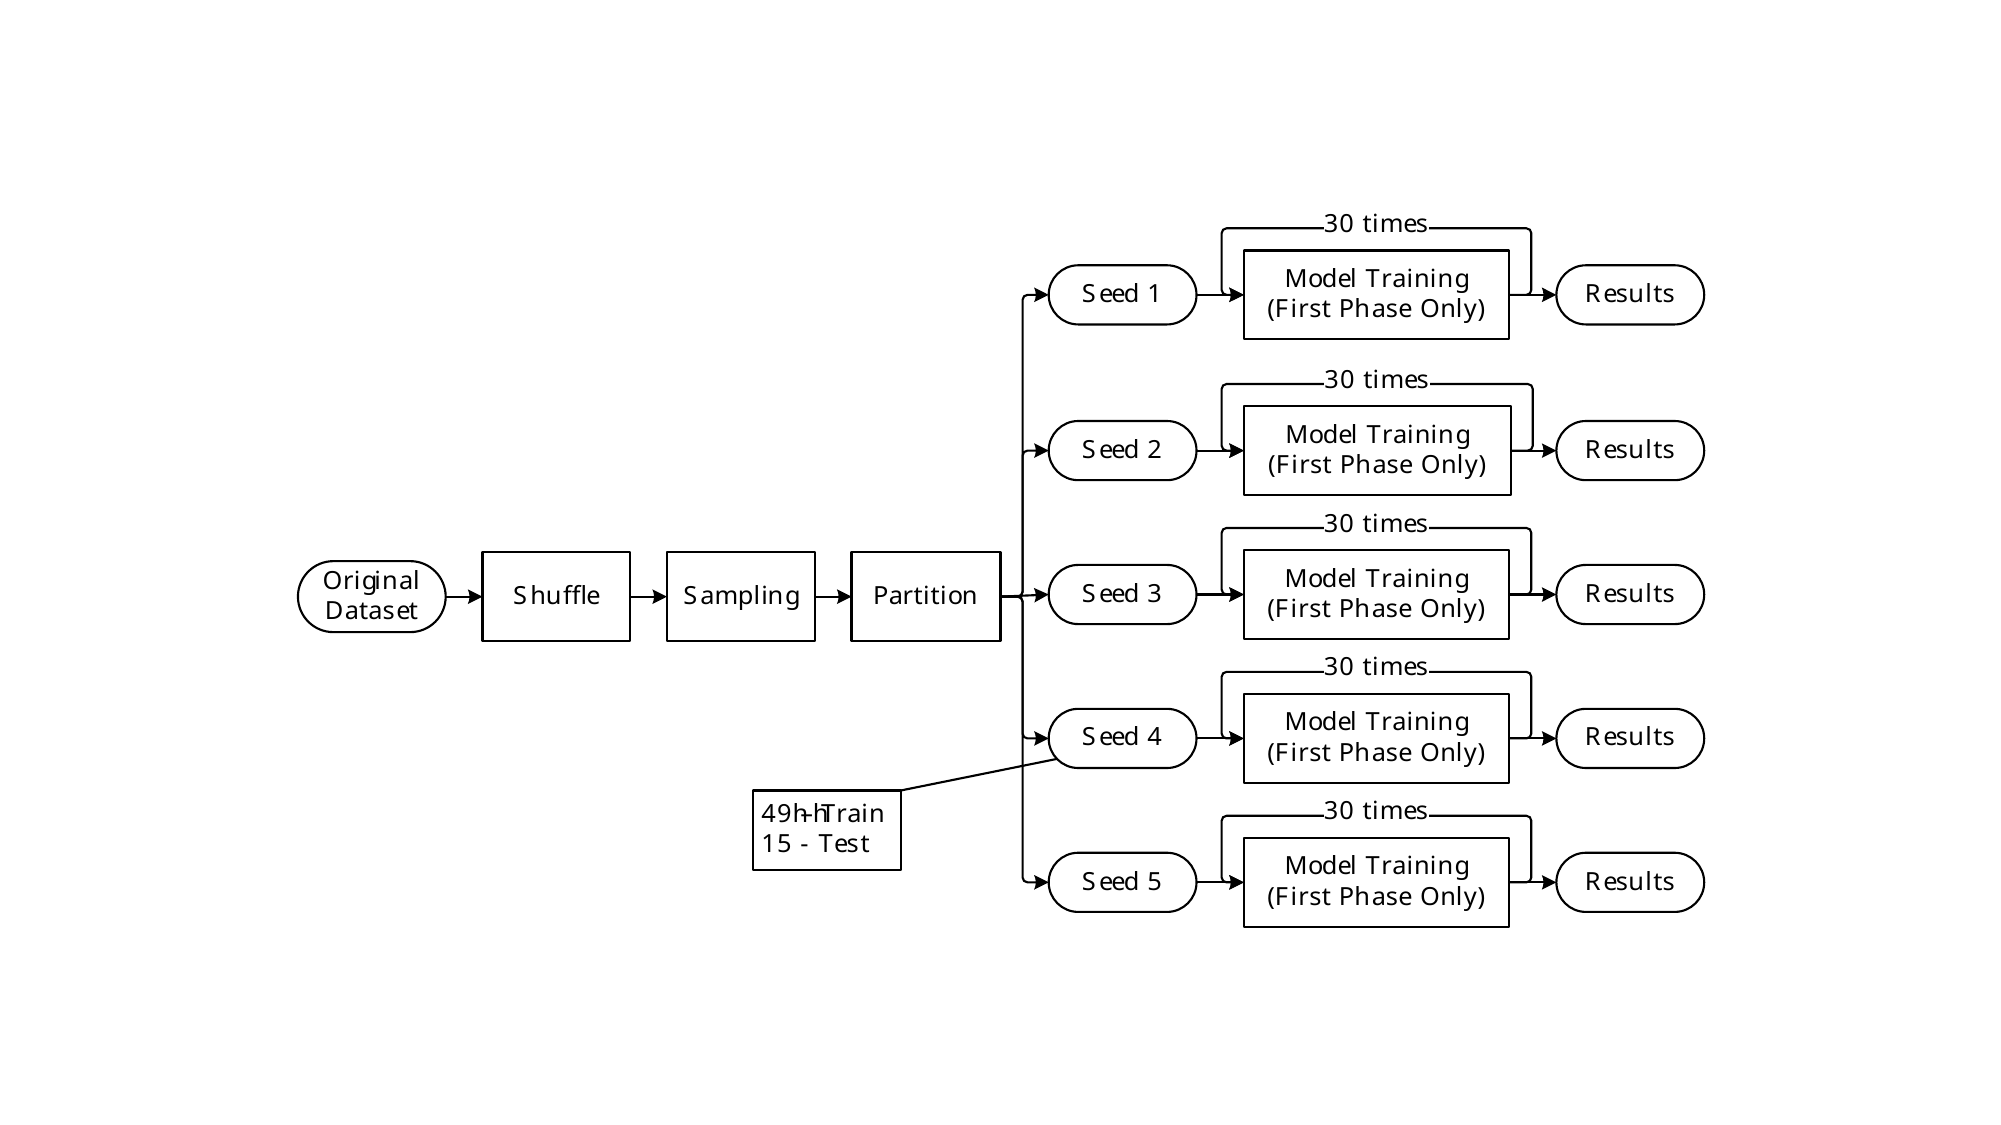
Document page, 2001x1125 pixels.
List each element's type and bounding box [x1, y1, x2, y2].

picture [293, 196, 1707, 929]
